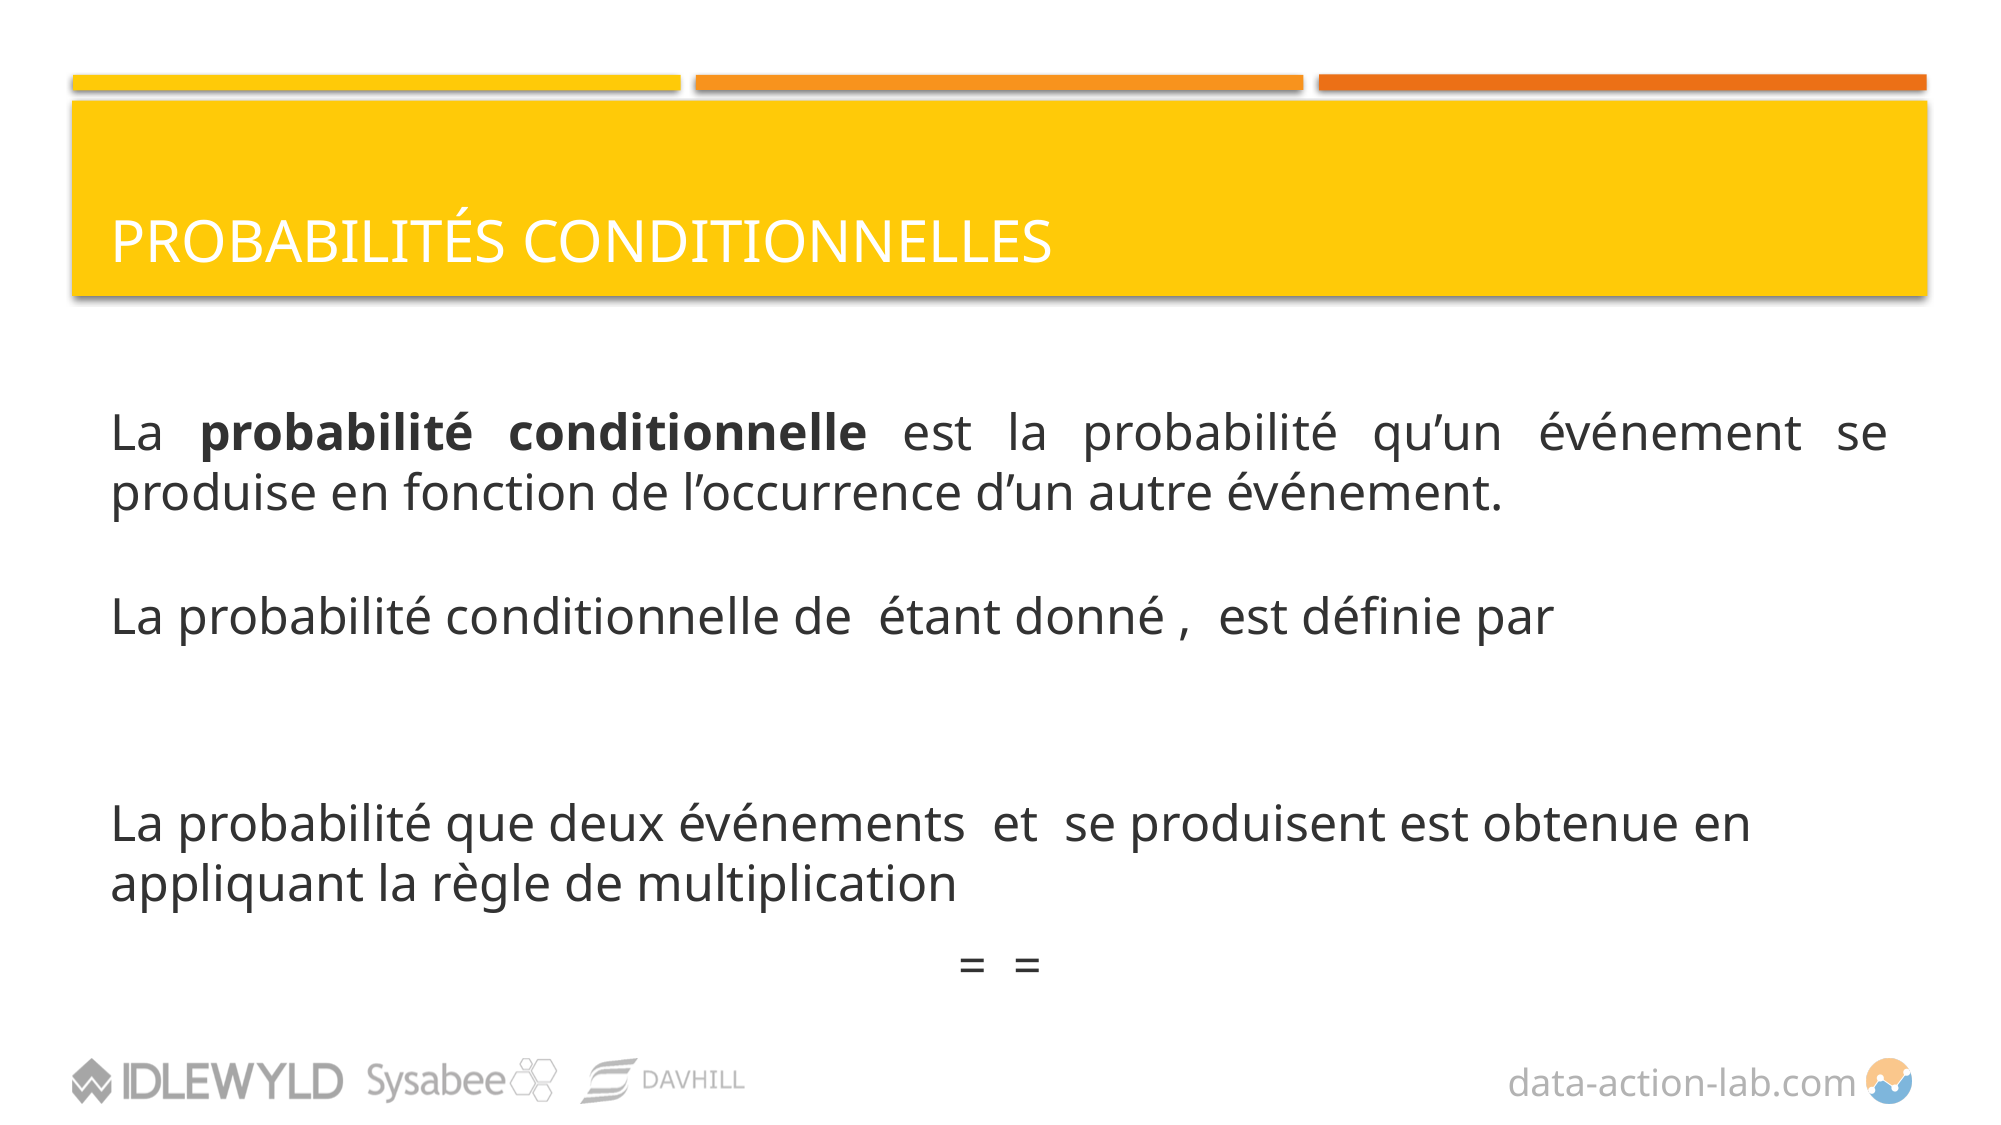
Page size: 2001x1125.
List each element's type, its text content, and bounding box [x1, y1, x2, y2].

picture [72, 1058, 745, 1104]
title Probabilités conditionnelles [95, 115, 1905, 282]
